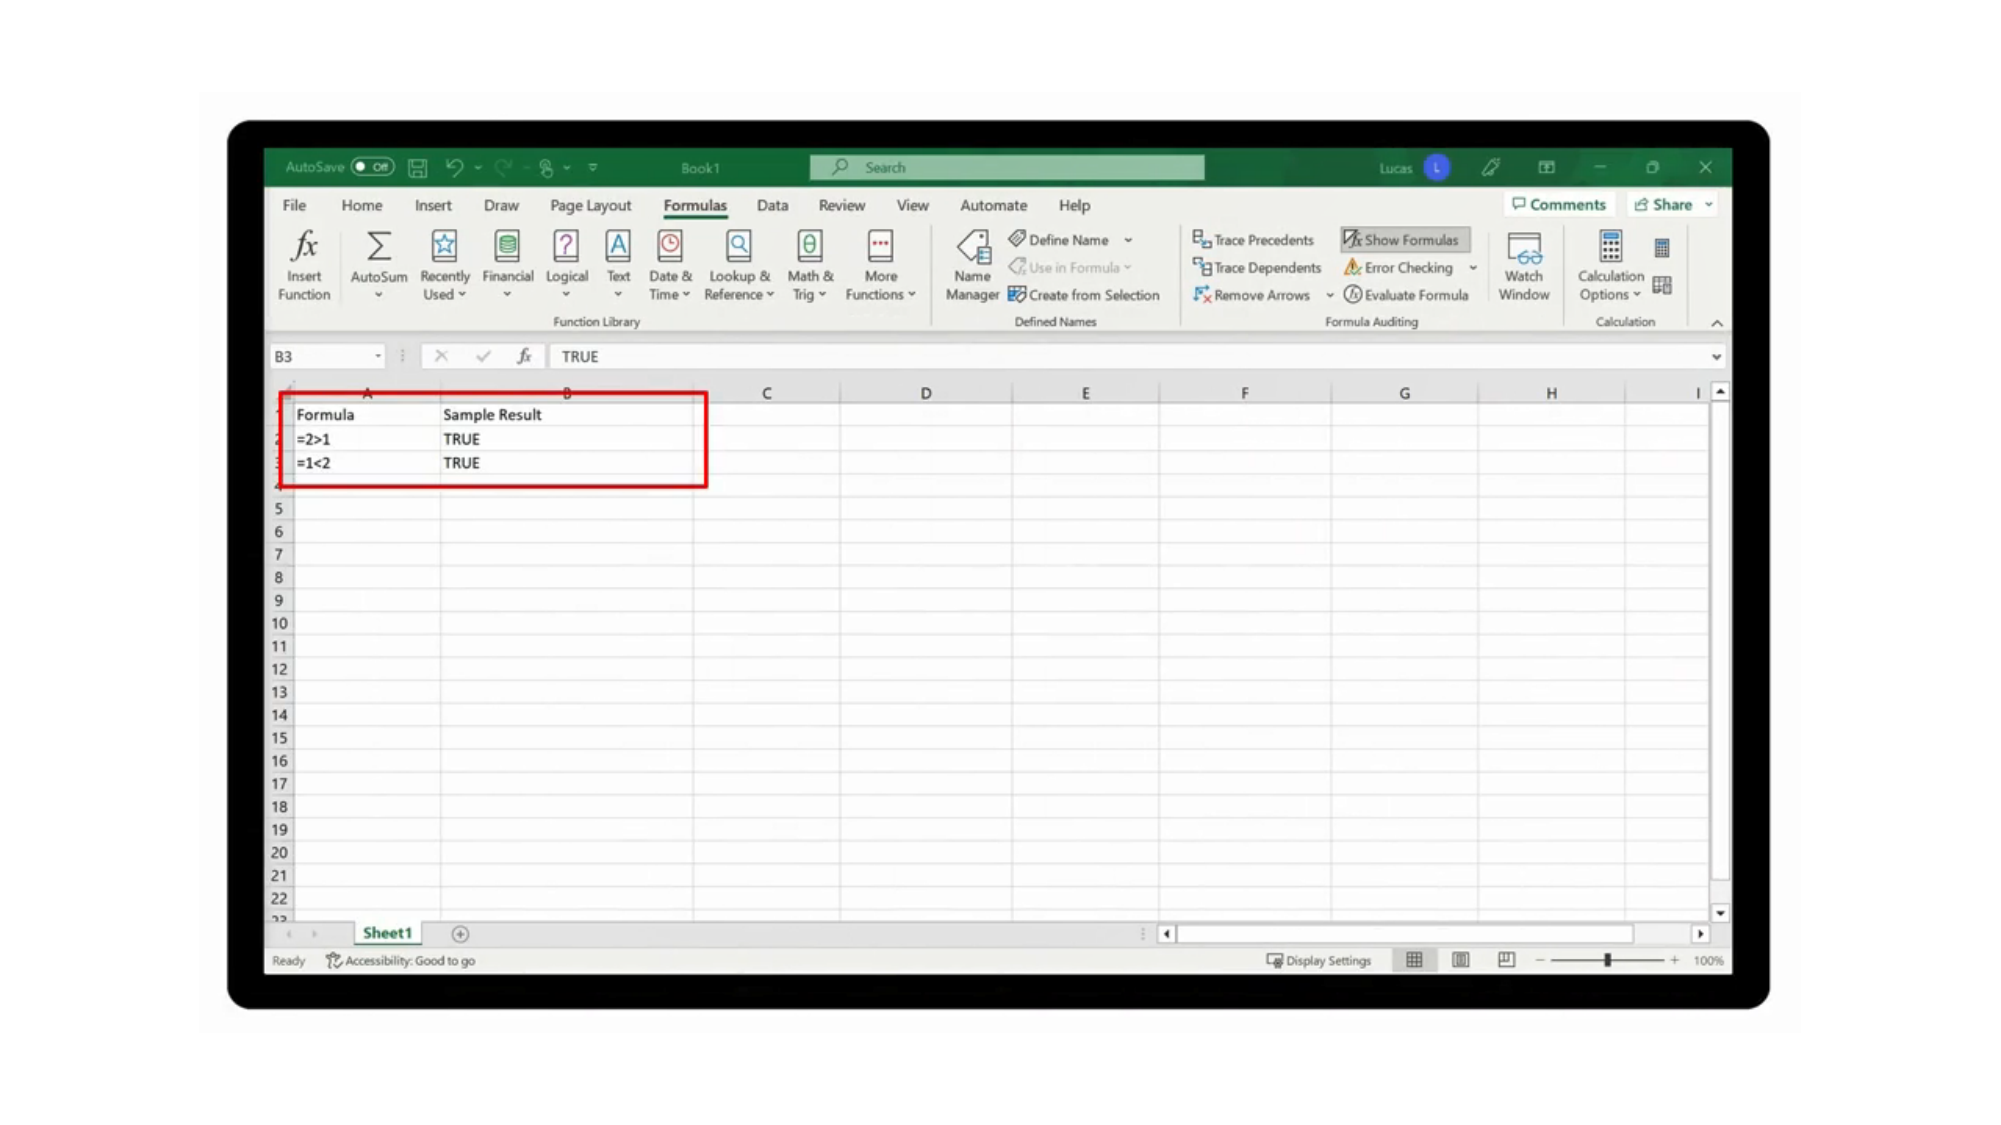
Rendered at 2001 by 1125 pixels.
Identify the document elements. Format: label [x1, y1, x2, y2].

picture [199, 92, 1801, 1033]
